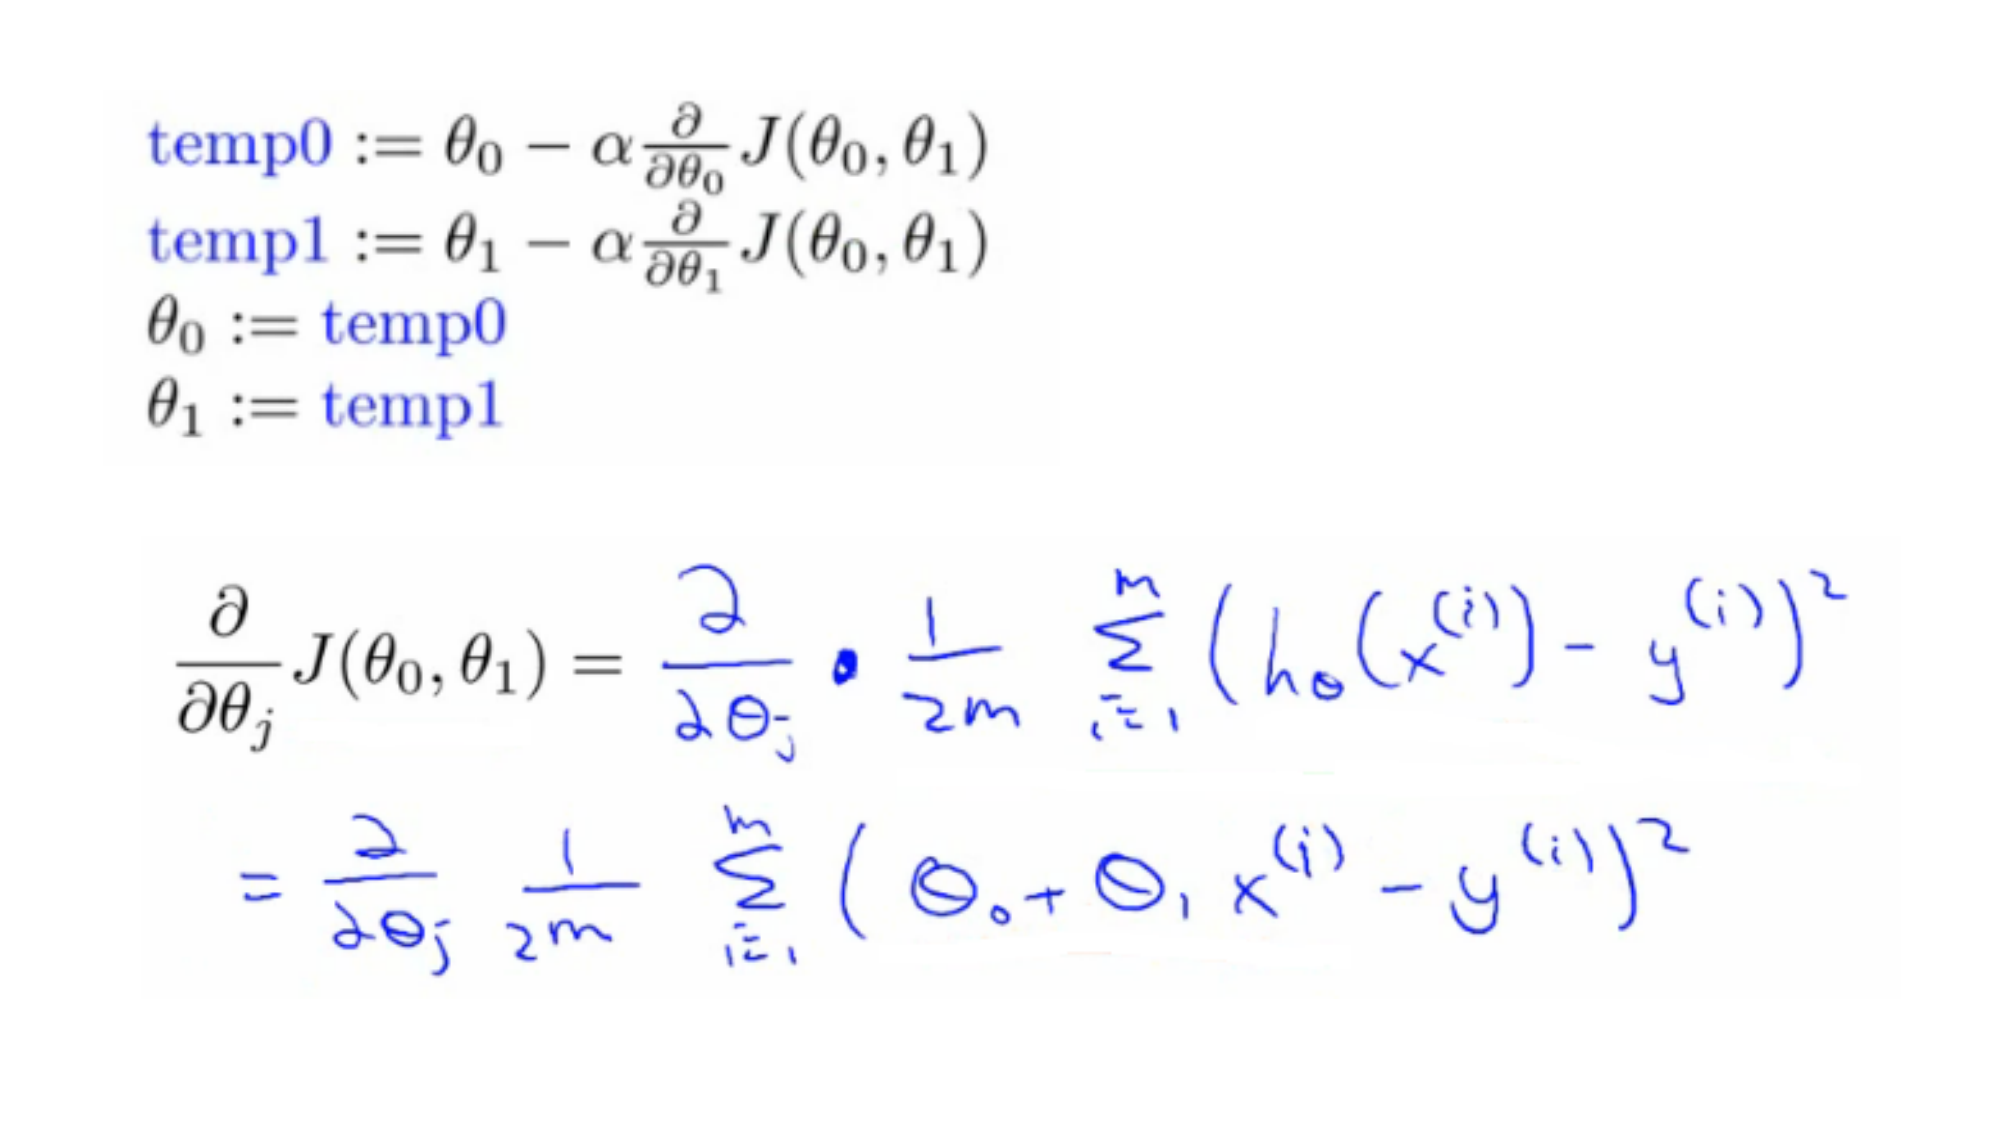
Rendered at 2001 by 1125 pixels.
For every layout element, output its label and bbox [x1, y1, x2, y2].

picture [103, 90, 1060, 466]
picture [141, 536, 1901, 999]
